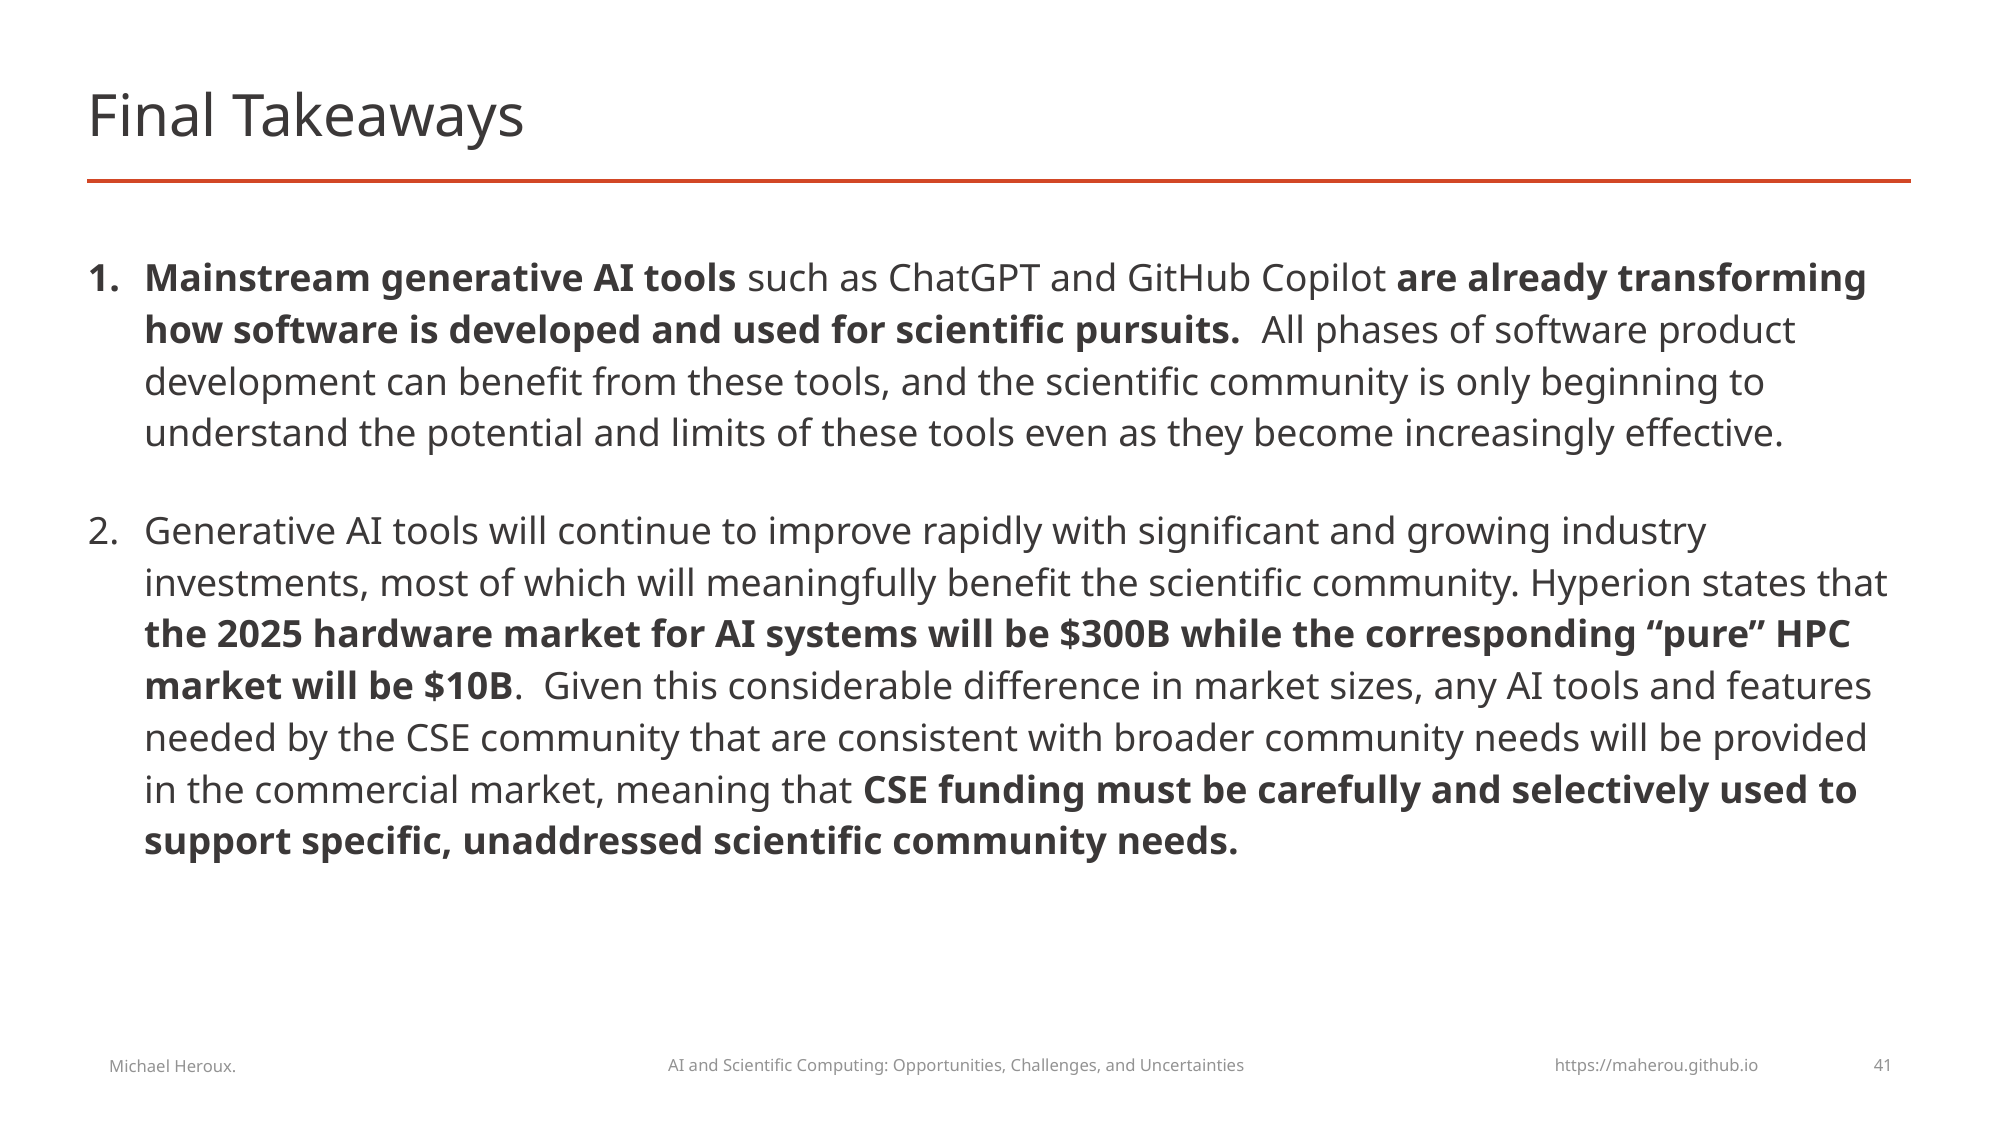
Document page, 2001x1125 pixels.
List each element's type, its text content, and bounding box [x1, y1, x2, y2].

slide_number https://maherou.github.io 41 [1370, 1054, 1908, 1078]
slide_number Michael Heroux. [68, 1054, 607, 1078]
footer AI and Scientific Computing: Opportunities, Challenges, and Uncertainties [645, 1054, 1268, 1078]
list Mainstream generative AI tools such as ChatGPT and GitHub Copilot are already transforming how software is developed and used for scientific pursuits. All phases of software product development can benefit from these tools, and the scientific community is only beginning to understand the potential and limits of these tools even as they become increasingly effective. Generative AI tools will continue to improve rapidly with significant and growing industry investments, most of which will meaningfully benefit the scientific community. Hyperion states that the 2025 hardware market for AI systems will be $300B while the corresponding “pure” HPC market will be $10B. Given this considerable difference in market sizes, any AI tools and features needed by the CSE community that are consistent with broader community needs will be provided in the commercial market, meaning that CSE funding must be carefully and selectively used to support specific, unaddressed scientific community needs. [72, 239, 1912, 995]
title Final Takeaways [72, 70, 1912, 163]
